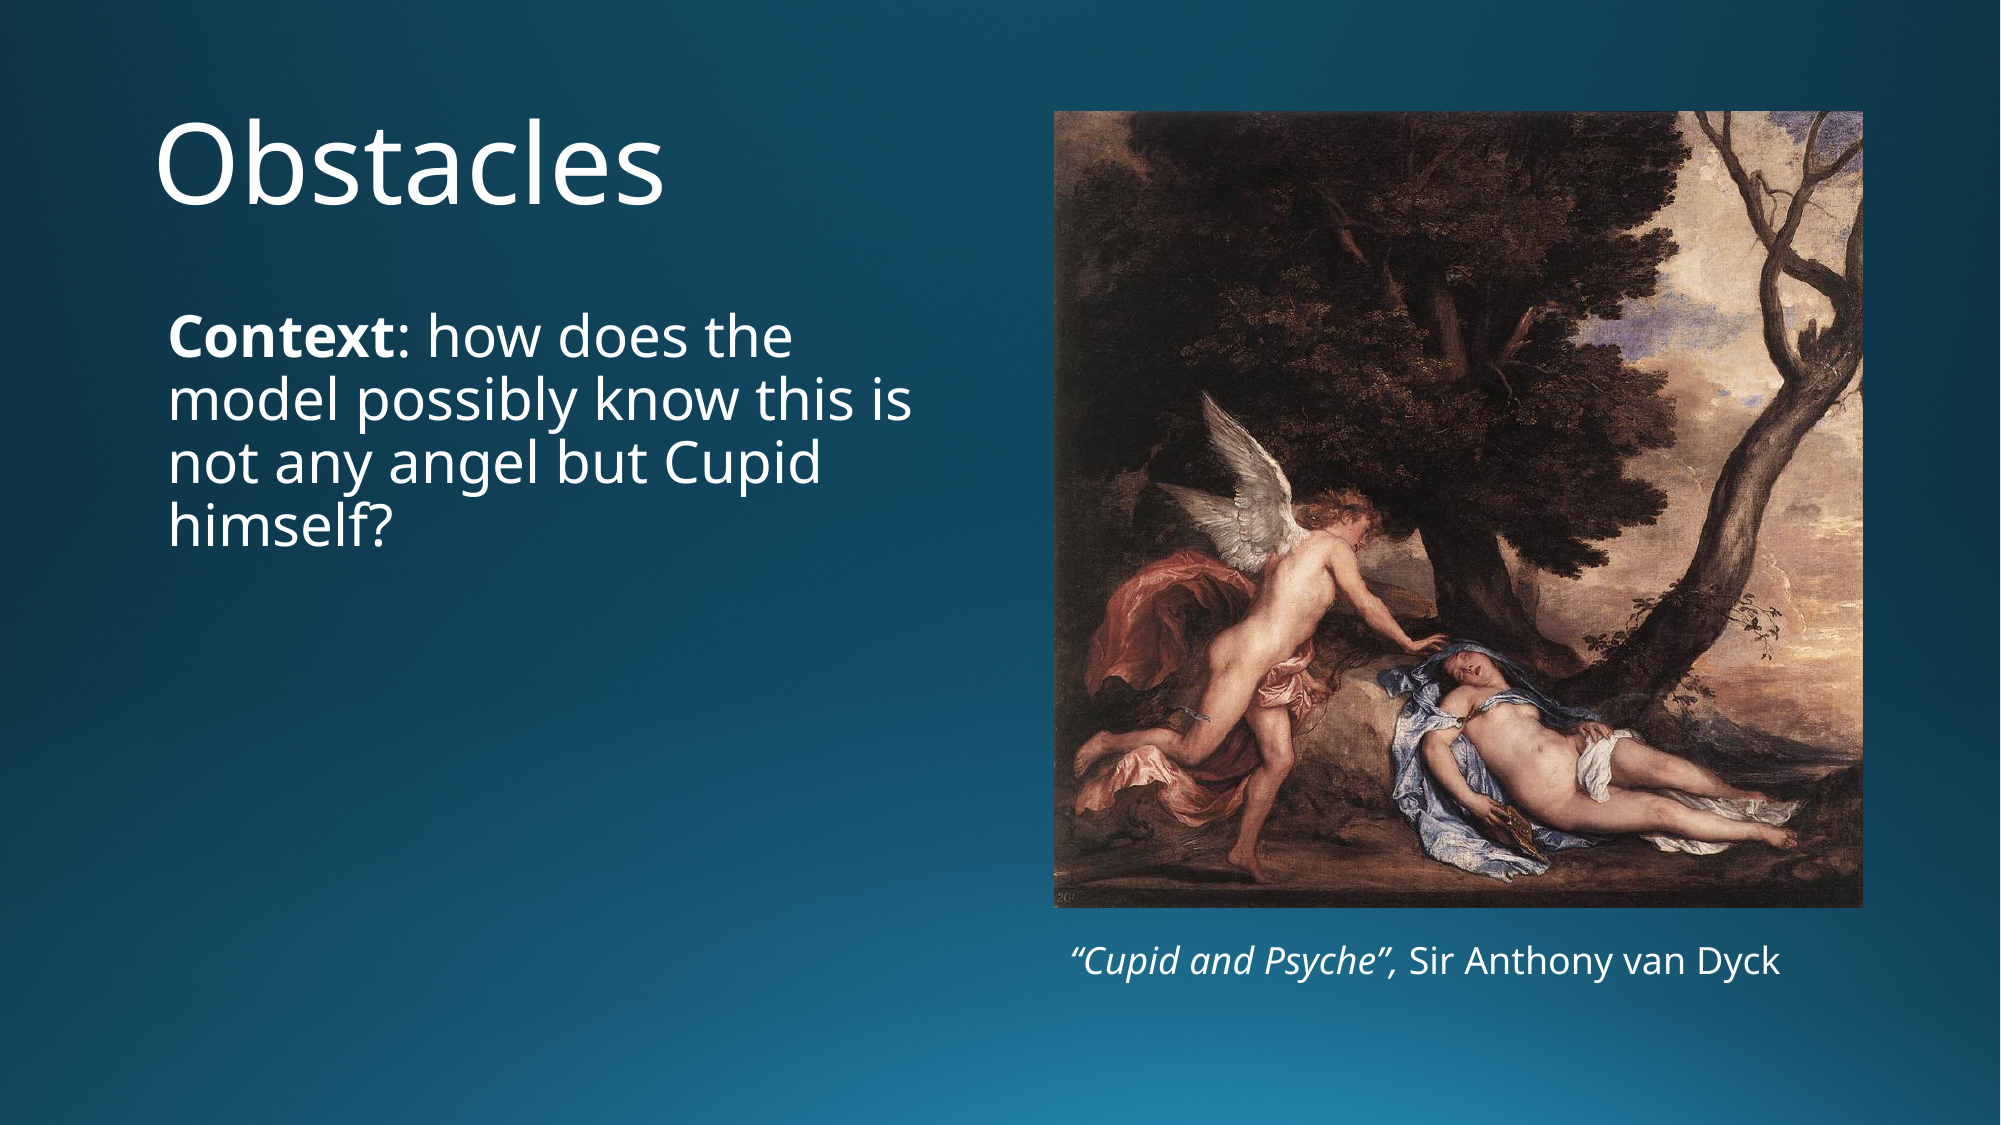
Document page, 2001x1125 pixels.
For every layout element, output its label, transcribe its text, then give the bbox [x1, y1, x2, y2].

picture [0, 0, 2001, 1125]
title Obstacles [137, 59, 1863, 278]
text_box “Cupid and Psyche”, Sir Anthony van Dyck [1054, 929, 1848, 990]
list Context: how does the model possibly know this is not any angel but Cupid himself? [152, 299, 946, 517]
